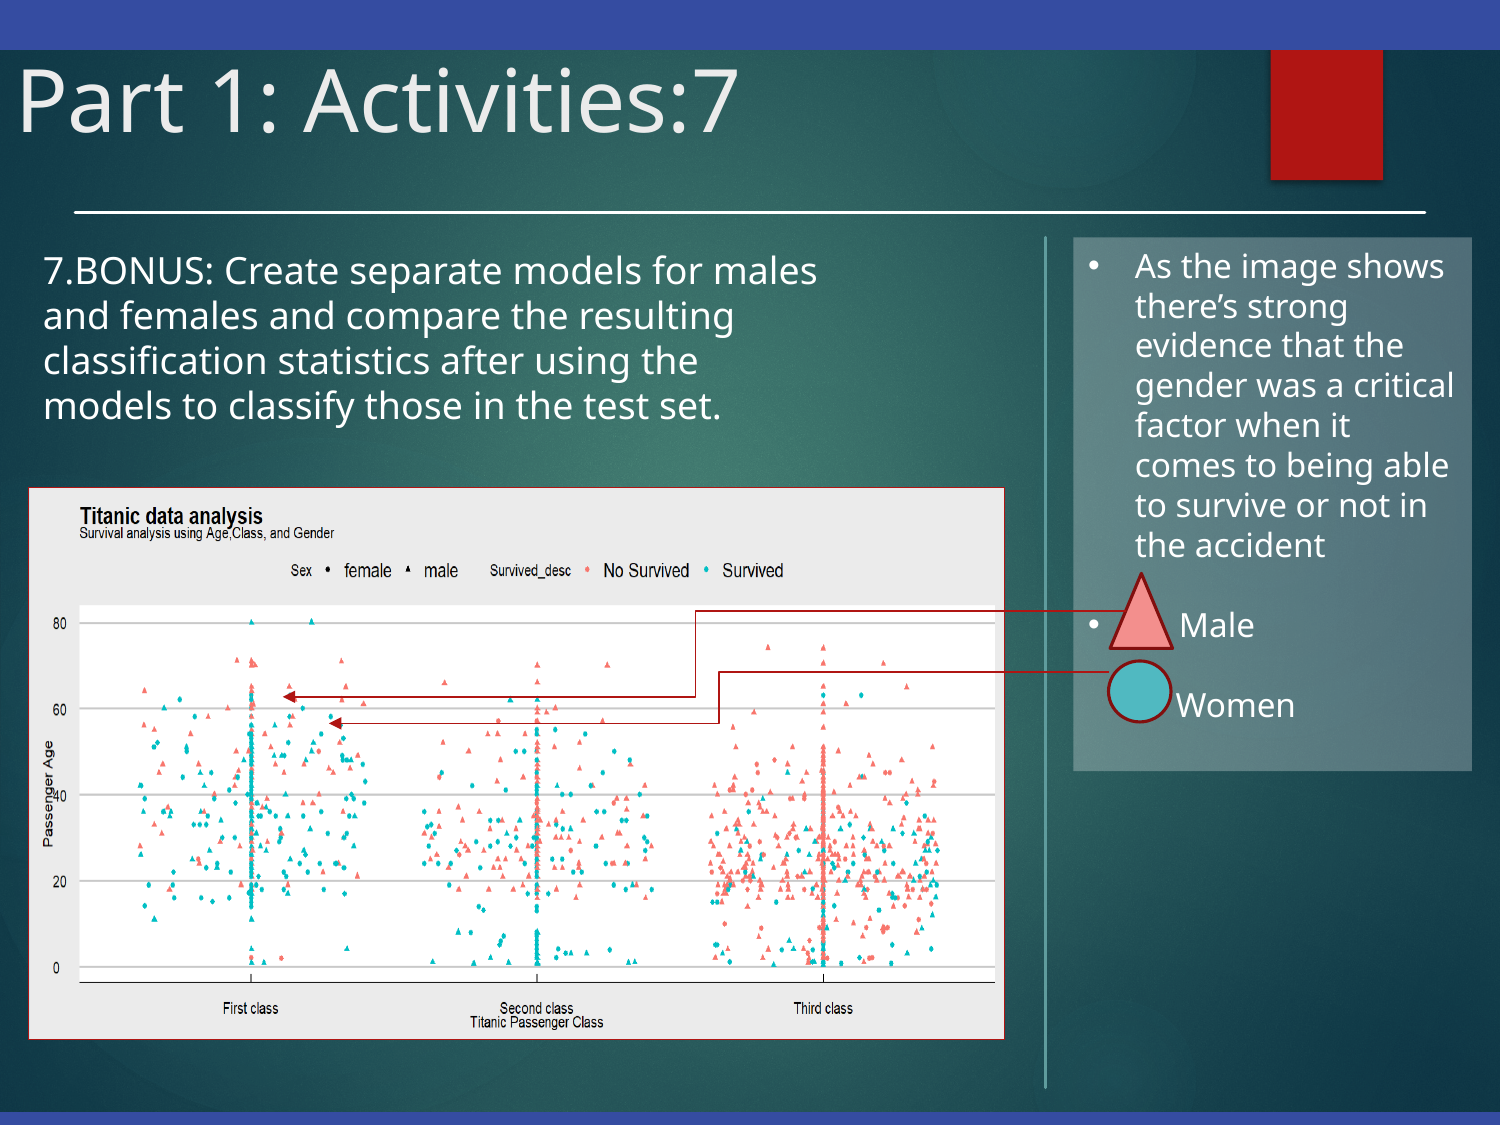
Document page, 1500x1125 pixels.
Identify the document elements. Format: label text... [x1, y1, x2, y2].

title Part 1: Activities:7 [0, 37, 1500, 225]
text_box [328, 671, 1109, 724]
text_box 7.BONUS: Create separate models for males and females and compare the resulting classification statistics after using the models to classify those in the test set. [28, 239, 847, 480]
text_box As the image shows there’s strong evidence that the gender was a critical factor when it comes to being able to survive or not in the accident Male Women [1073, 237, 1472, 772]
picture [27, 487, 1005, 1040]
text_box [1124, 571, 1175, 650]
text_box [1114, 659, 1173, 724]
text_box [282, 610, 1126, 698]
